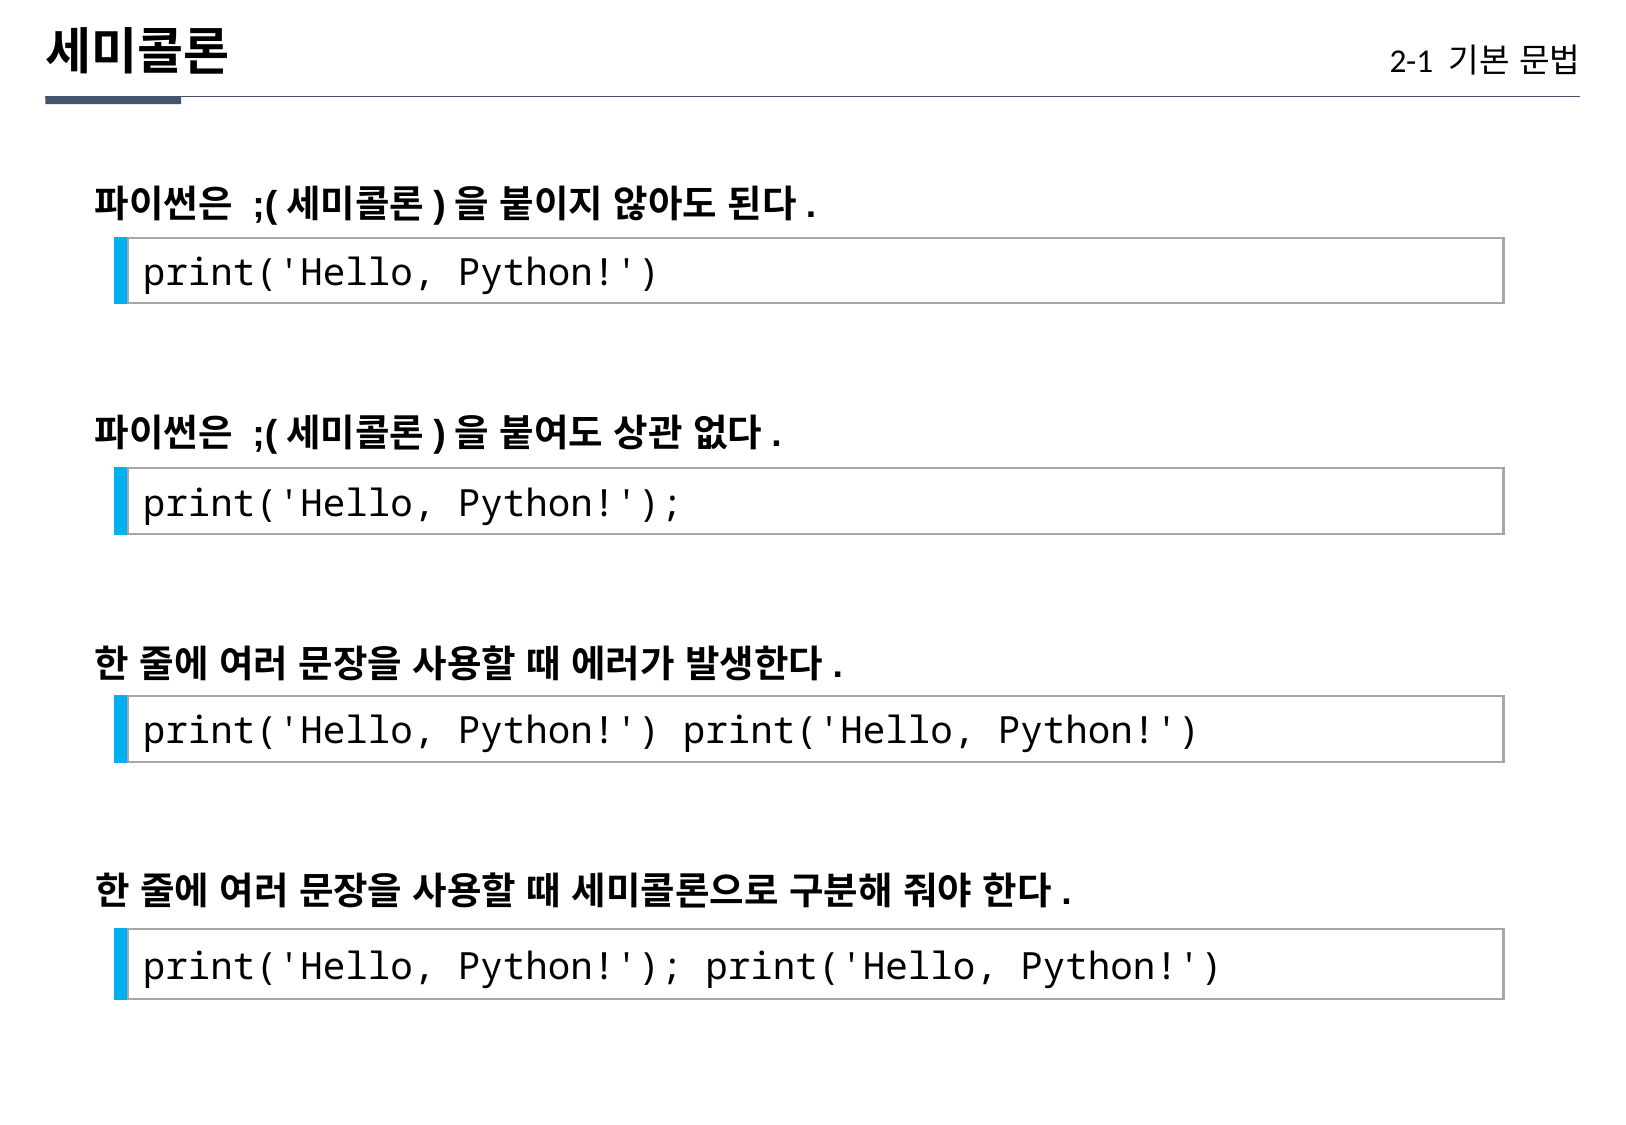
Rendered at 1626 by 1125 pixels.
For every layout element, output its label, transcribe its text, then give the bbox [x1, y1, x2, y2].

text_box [80, 859, 1504, 1000]
list 2-1 기본 문법 [1038, 43, 1581, 81]
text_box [80, 172, 1504, 304]
list 세미콜론 [45, 26, 965, 82]
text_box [80, 632, 1504, 762]
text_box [80, 401, 1504, 534]
